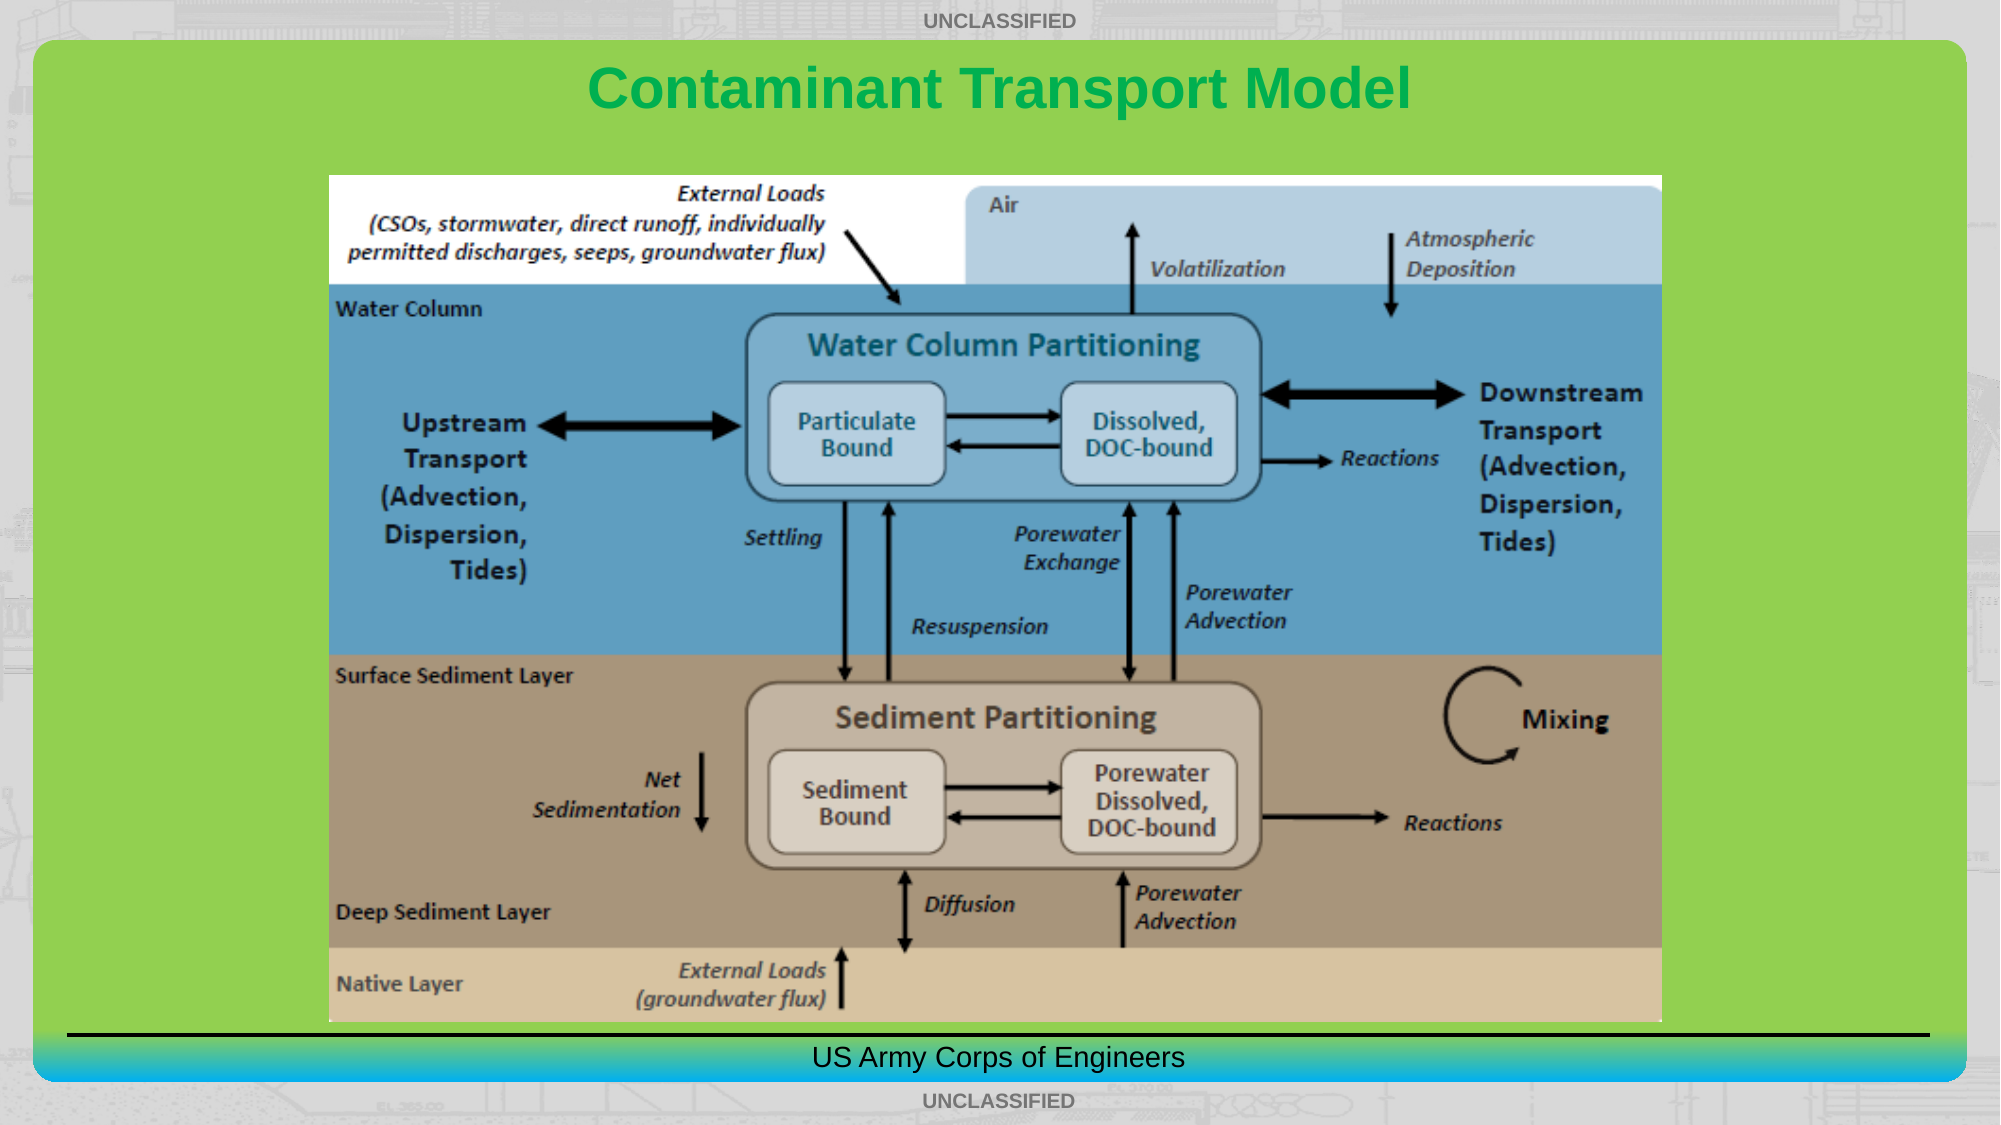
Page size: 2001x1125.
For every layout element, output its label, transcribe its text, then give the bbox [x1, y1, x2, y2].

title Contaminant Transport Model [35, 0, 1965, 187]
picture [0, 0, 2000, 1125]
picture [329, 175, 1662, 1023]
